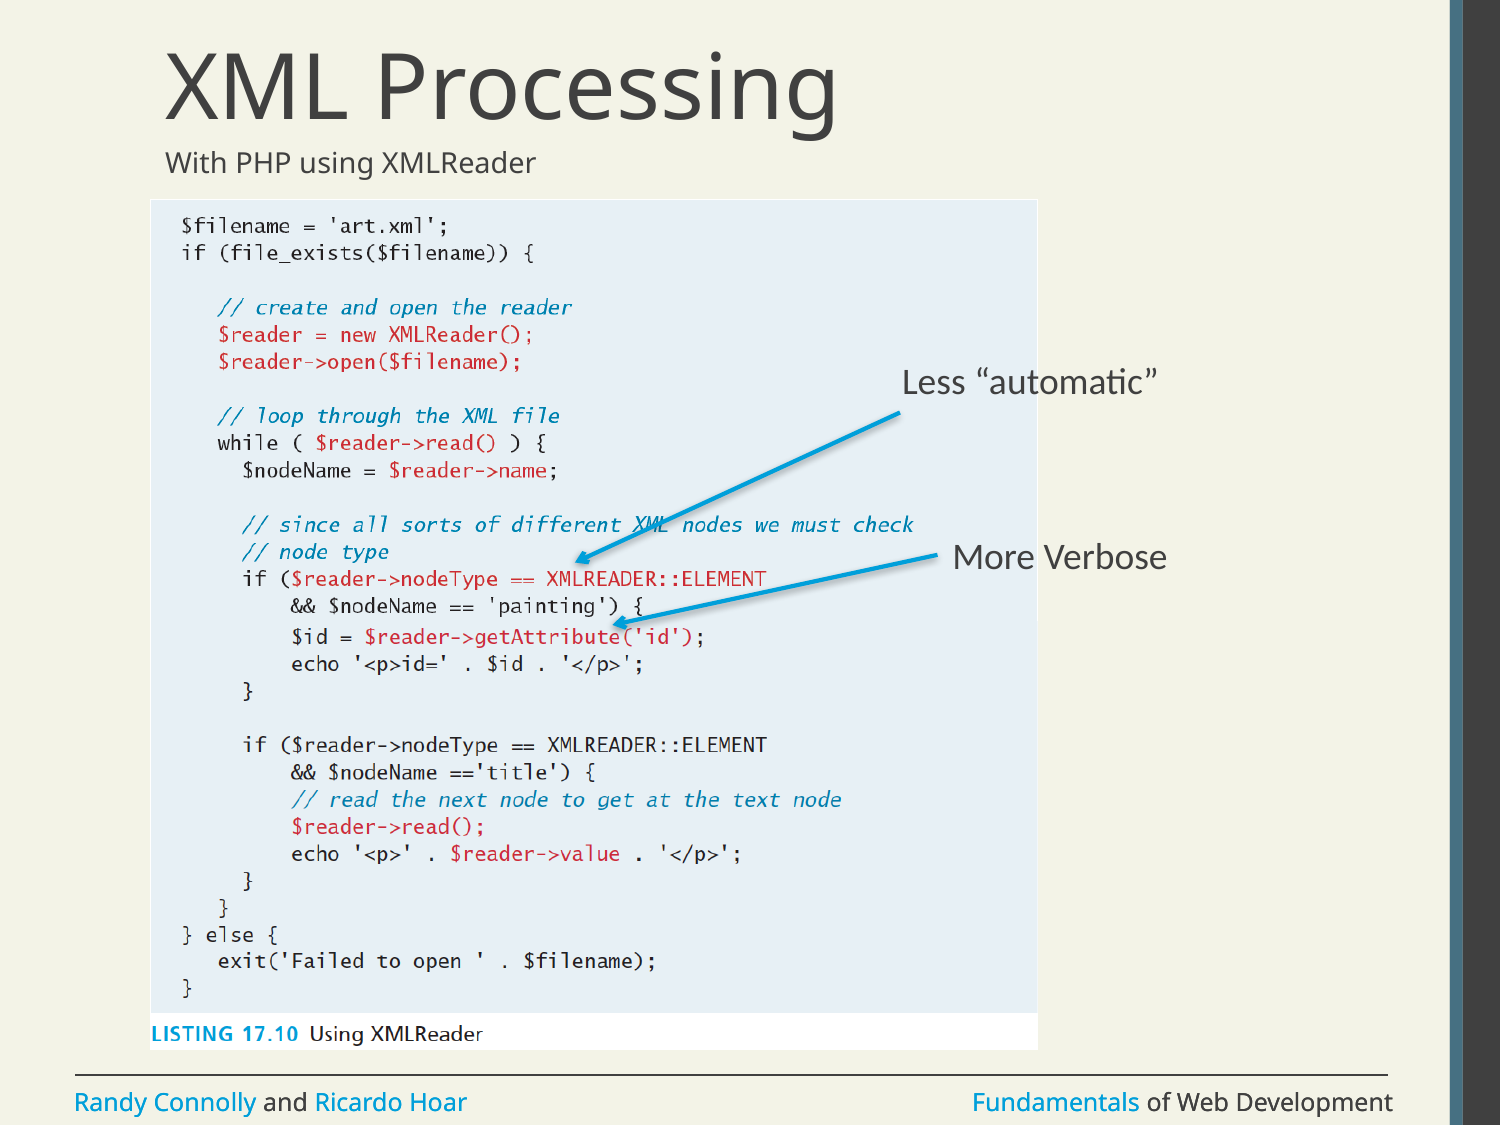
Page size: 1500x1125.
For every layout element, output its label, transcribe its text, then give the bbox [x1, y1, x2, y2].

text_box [574, 412, 901, 563]
list With PHP using XMLReader [150, 137, 1200, 188]
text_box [612, 554, 938, 626]
picture [149, 199, 1038, 1051]
text_box Less “automatic” [1041, 349, 1413, 410]
title XML Processing [150, 20, 1425, 188]
text_box More Verbose [1041, 524, 1463, 585]
